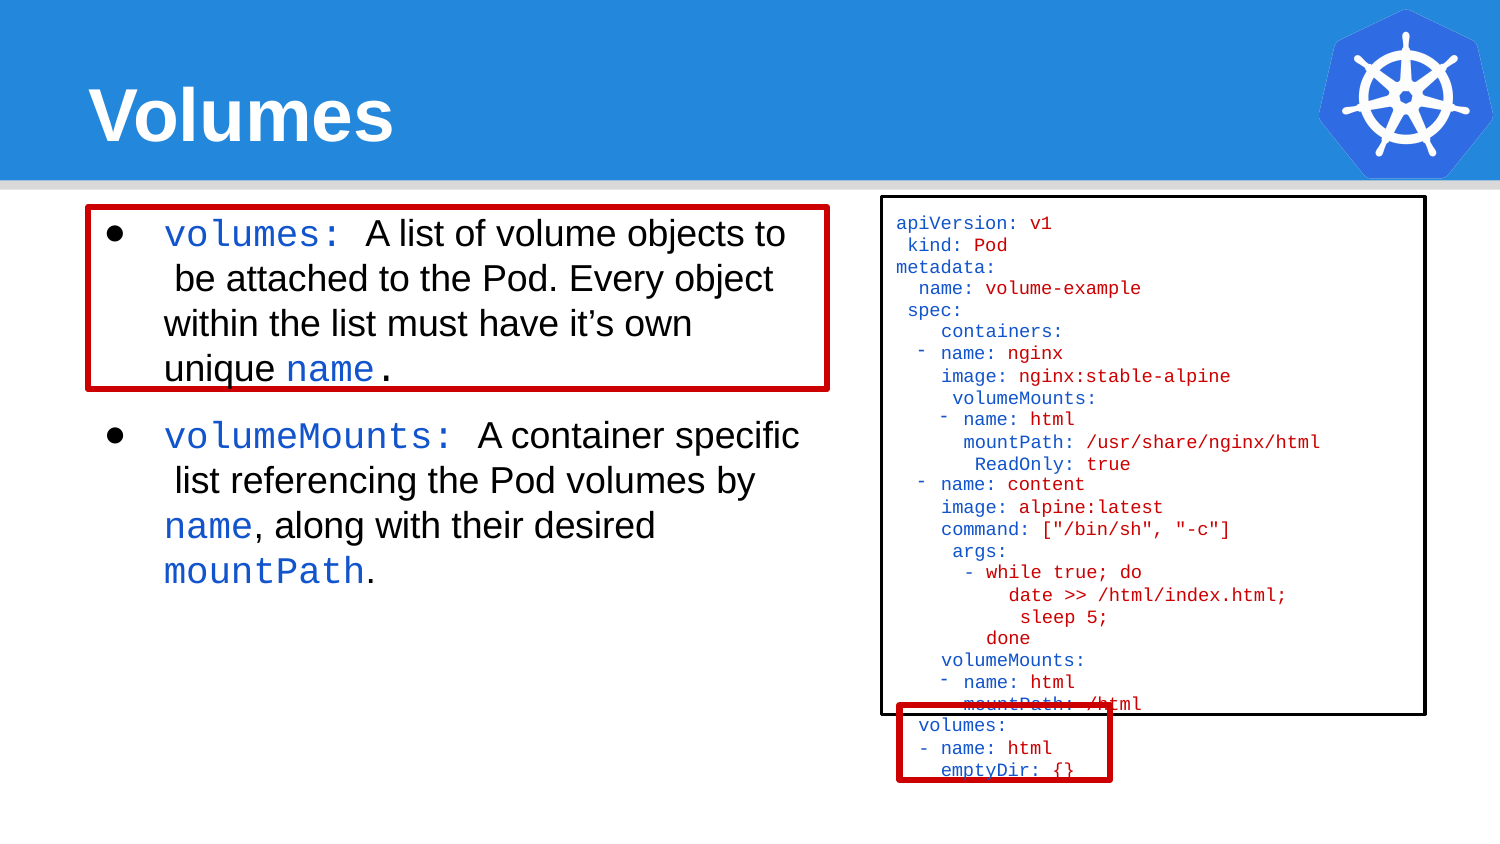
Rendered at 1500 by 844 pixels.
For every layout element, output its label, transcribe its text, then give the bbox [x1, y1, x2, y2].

text_box apiVersion: v1 kind: Pod metadata: name: volume-example spec: containers: name: nginx image: nginx:stable-alpine volumeMounts: name: html mountPath: /usr/share/nginx/html ReadOnly: true name: content image: alpine:latest command: ["/bin/sh", "-c"] args: - while true; do date >> /html/index.html; sleep 5; done volumeMounts: name: html mountPath: /html [881, 196, 1426, 715]
text_box volumeMounts: A container specific list referencing the Pod volumes by name, along with their desired mountPath. [101, 408, 807, 591]
text_box volumes: A list of volume objects to be attached to the Pod. Every object within the list must have it’s own unique name. [88, 207, 827, 389]
picture [1318, 7, 1494, 182]
title Volumes [86, 64, 404, 208]
text_box volumes: - name: html emptyDir: {} [899, 705, 1110, 780]
